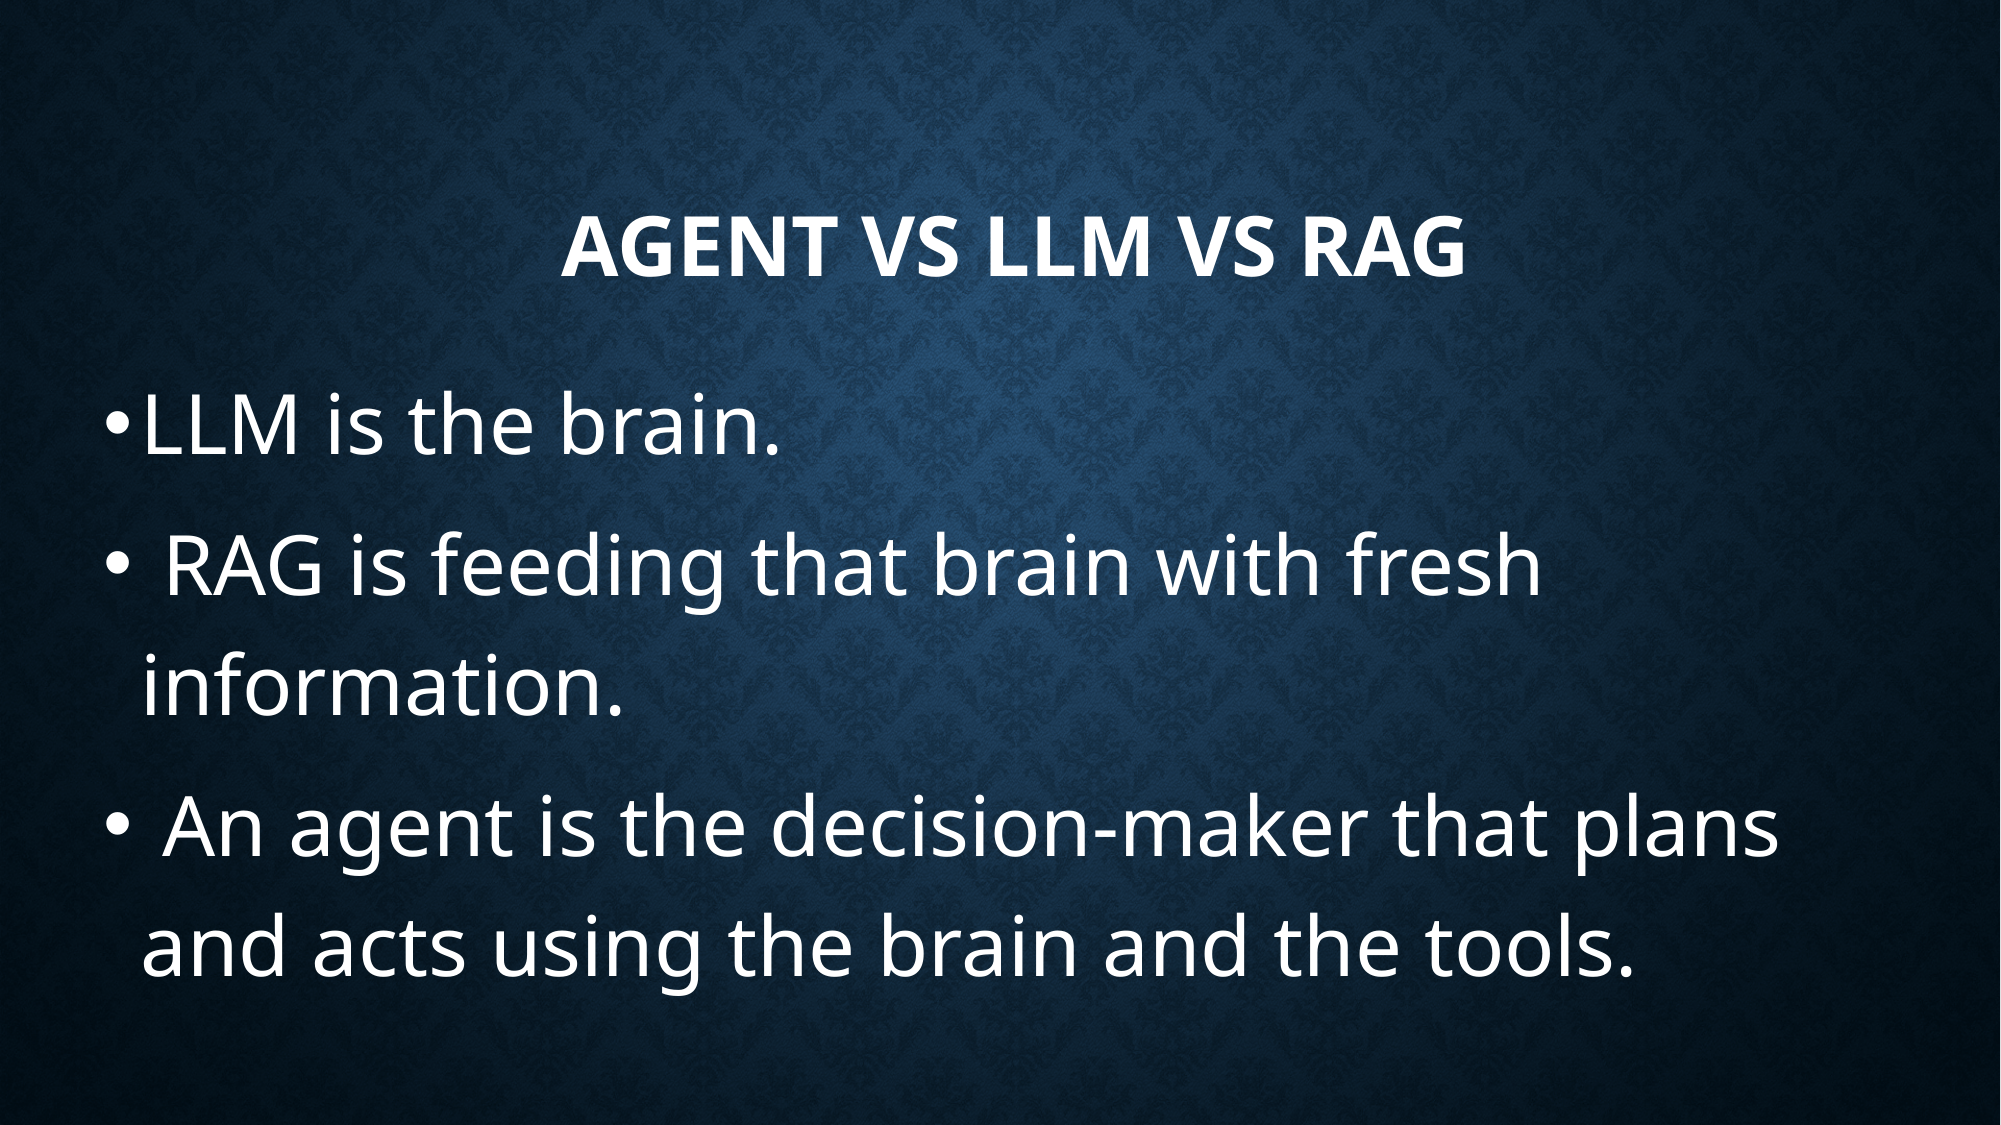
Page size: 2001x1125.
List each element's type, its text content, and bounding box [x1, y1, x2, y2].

list LLM is the brain. RAG is feeding that brain with fresh information. An agent is the decision-maker that plans and acts using the brain and the tools. [88, 343, 1849, 1112]
title Agent vs LLM vs RAG [205, 99, 1849, 219]
